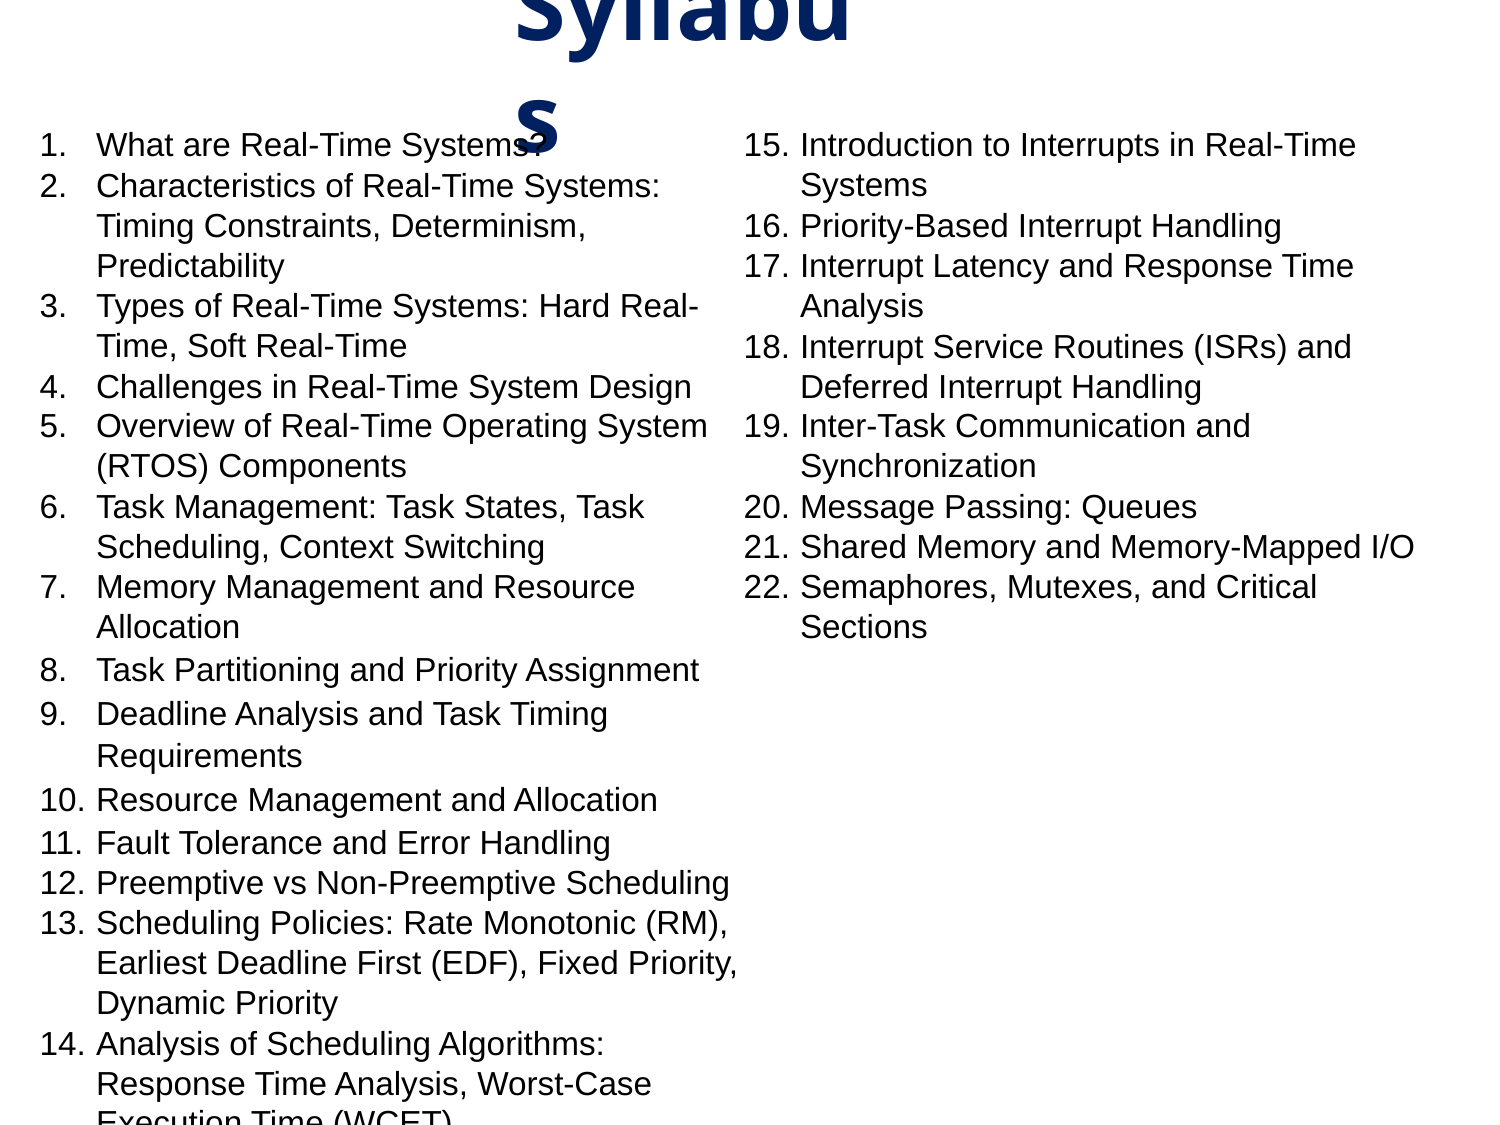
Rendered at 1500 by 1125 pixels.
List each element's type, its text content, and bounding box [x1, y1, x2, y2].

text_box What are Real-Time Systems? Characteristics of Real-Time Systems: Timing Constraints, Determinism, Predictability Types of Real-Time Systems: Hard Real-Time, Soft Real-Time Challenges in Real-Time System Design Overview of Real-Time Operating System (RTOS) Components Task Management: Task States, Task Scheduling, Context Switching Memory Management and Resource Allocation Task Partitioning and Priority Assignment Deadline Analysis and Task Timing Requirements Resource Management and Allocation Fault Tolerance and Error Handling Preemptive vs Non-Preemptive Scheduling Scheduling Policies: Rate Monotonic (RM), Earliest Deadline First (EDF), Fixed Priority, Dynamic Priority Analysis of Scheduling Algorithms: Response Time Analysis, Worst-Case Execution Time (WCET) Introduction to Interrupts in Real-Time Systems Priority-Based Interrupt Handling Interrupt Latency and Response Time Analysis Interrupt Service Routines (ISRs) and Deferred Interrupt Handling Inter-Task Communication and Synchronization Message Passing: Queues Shared Memory and Memory-Mapped I/O Semaphores, Mutexes, and Critical Sections [24, 115, 1463, 1125]
title Syllabus [512, 0, 888, 115]
